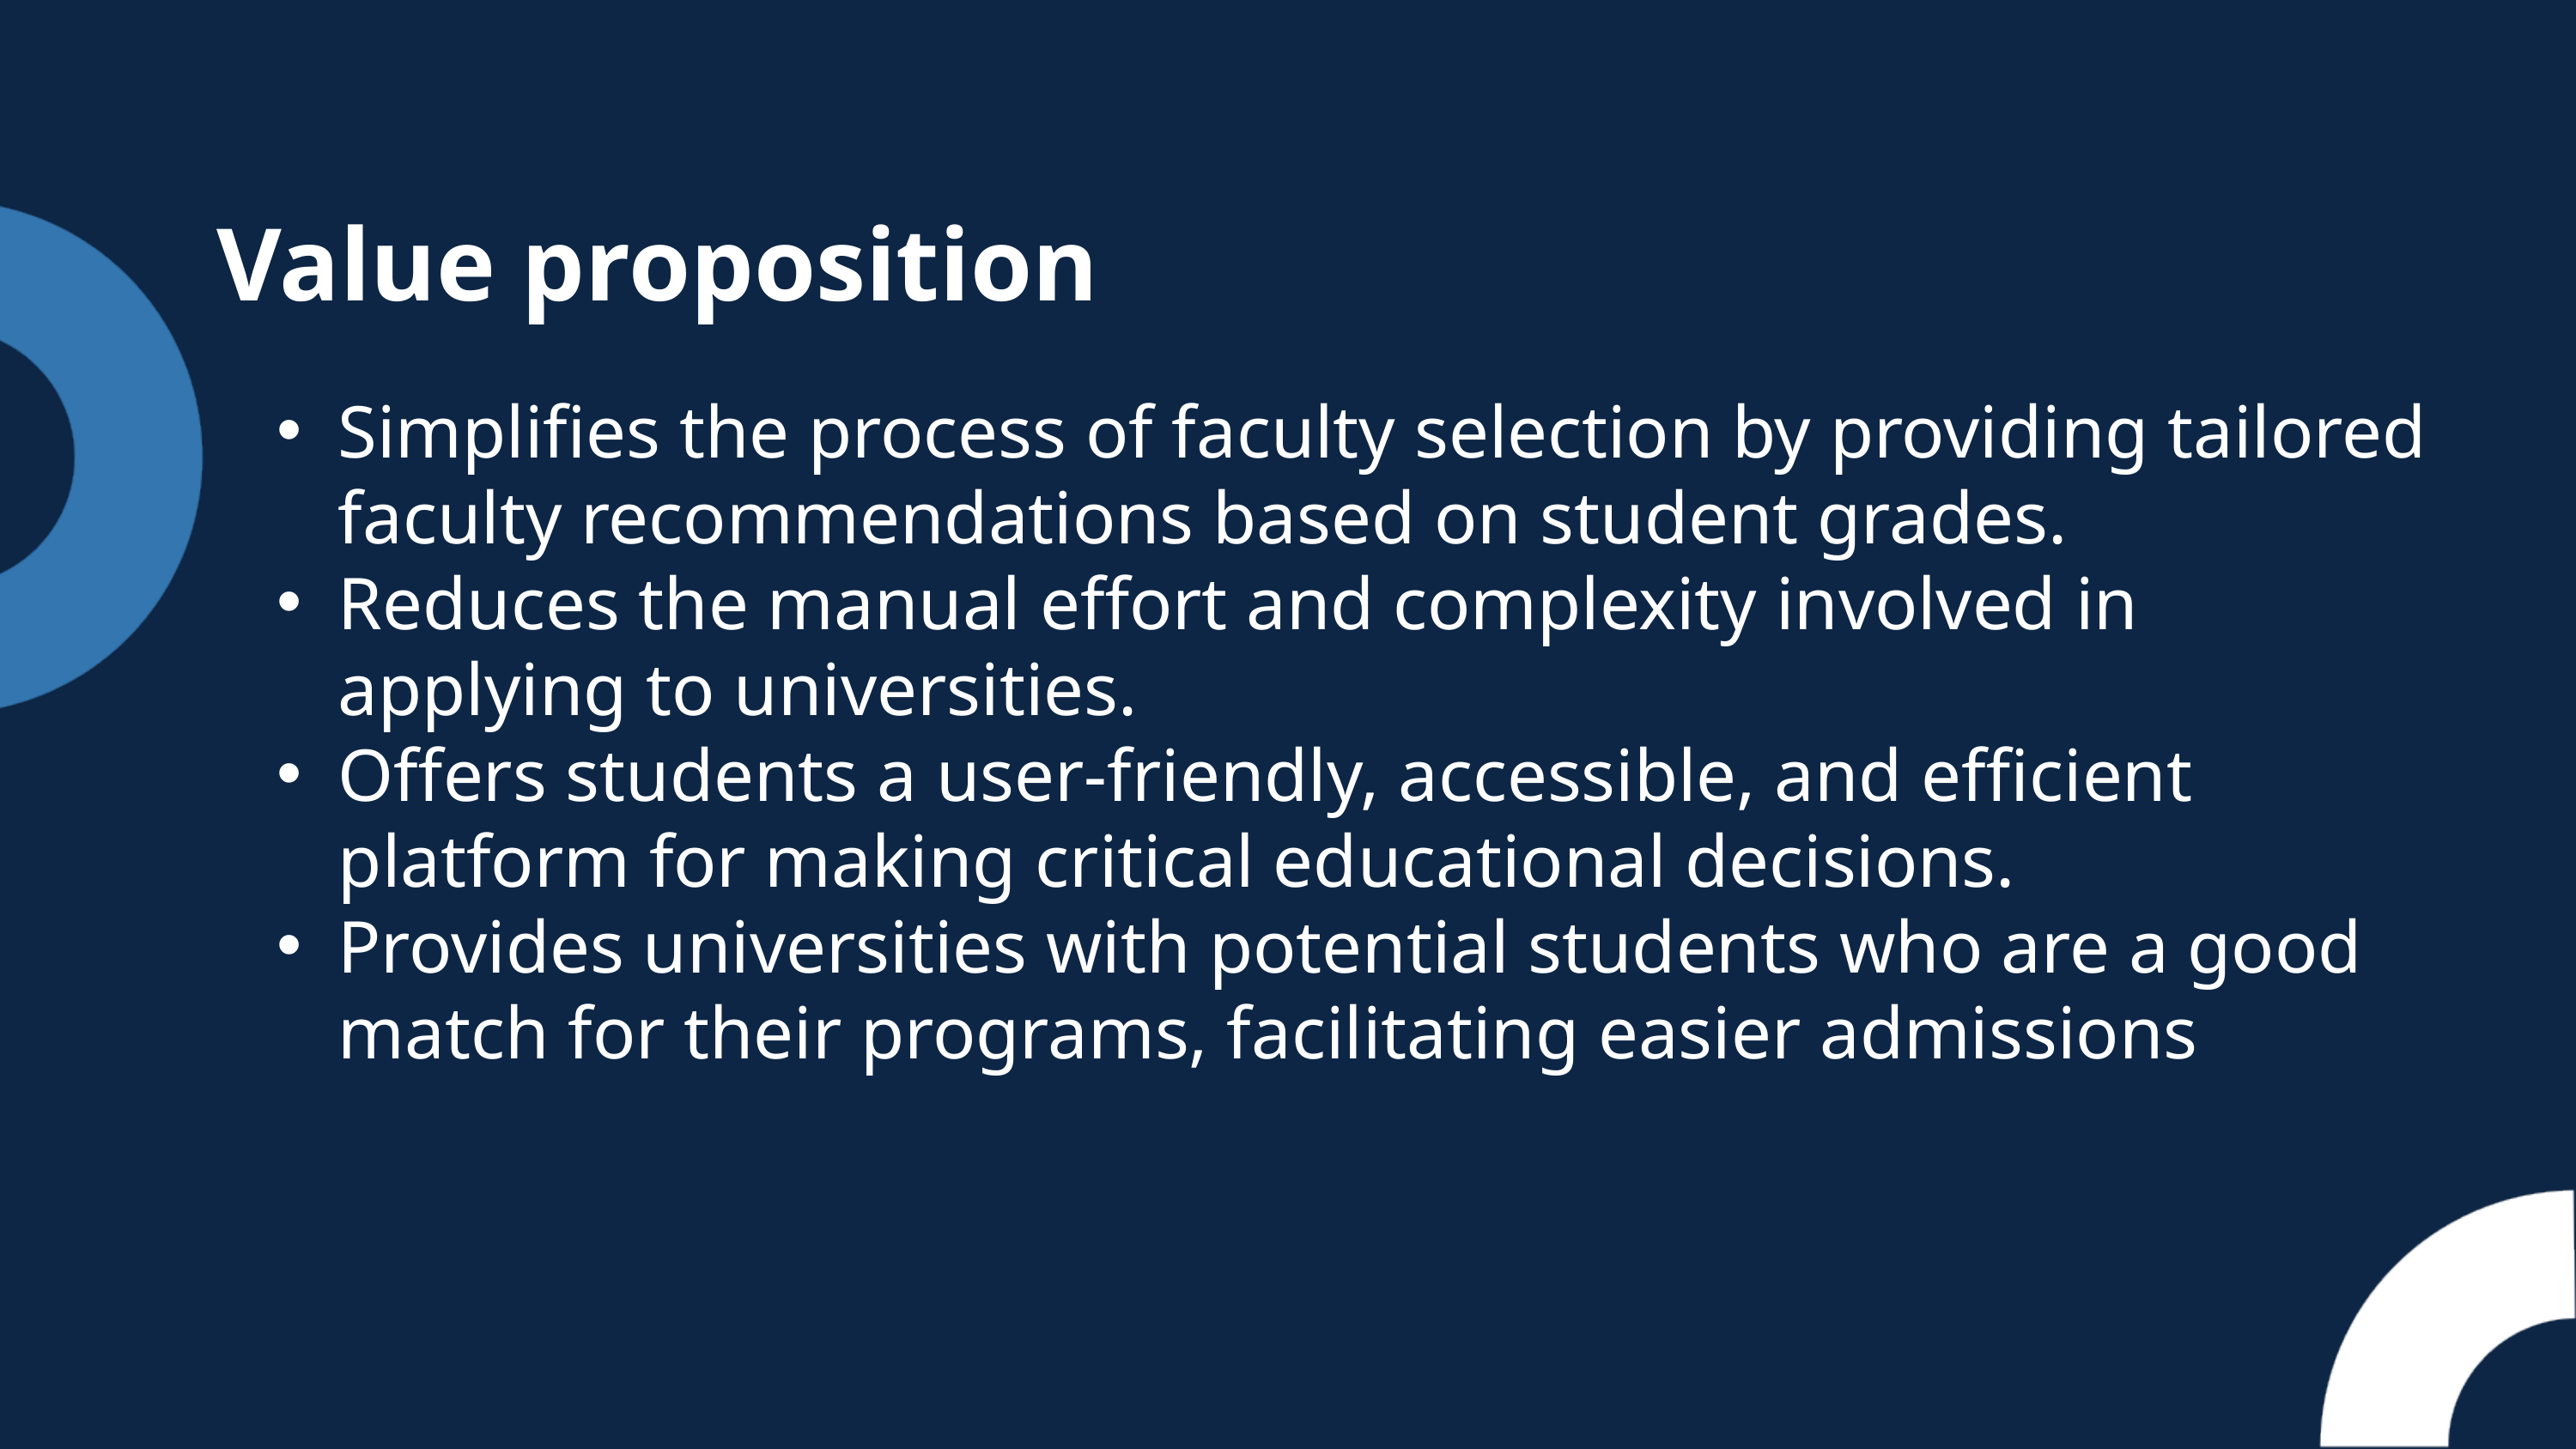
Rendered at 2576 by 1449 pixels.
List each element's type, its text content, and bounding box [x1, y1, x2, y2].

text_box [0, 201, 2576, 1449]
text_box Value proposition [216, 200, 2360, 321]
text_box Simplifies the process of faculty selection by providing tailored faculty recommendations based on student grades. Reduces the manual effort and complexity involved in applying to universities. Offers students a user-friendly, accessible, and efficient platform for making critical educational decisions. Provides universities with potential students who are a good match for their programs, facilitating easier admissions [216, 385, 2432, 1073]
